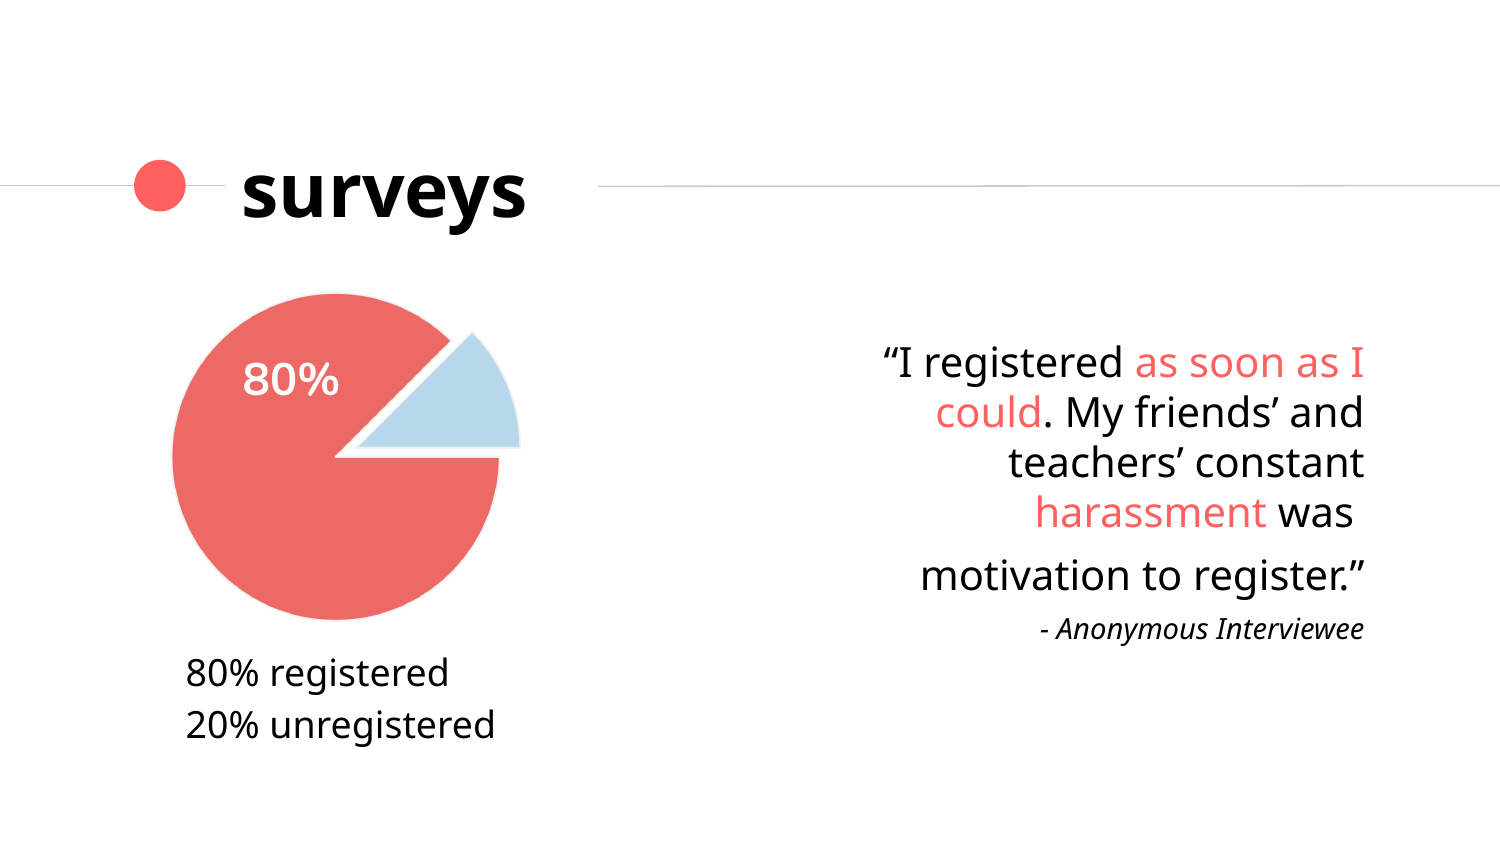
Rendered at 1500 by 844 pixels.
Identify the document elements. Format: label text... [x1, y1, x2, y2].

title surveys [226, 151, 940, 223]
picture [149, 265, 548, 657]
list 80% registered 20% unregistered [170, 265, 733, 796]
list “I registered as soon as I could. My friends’ and teachers’ constant harassment was motivation to register.” - Anonymous Interviewee [817, 320, 1380, 750]
